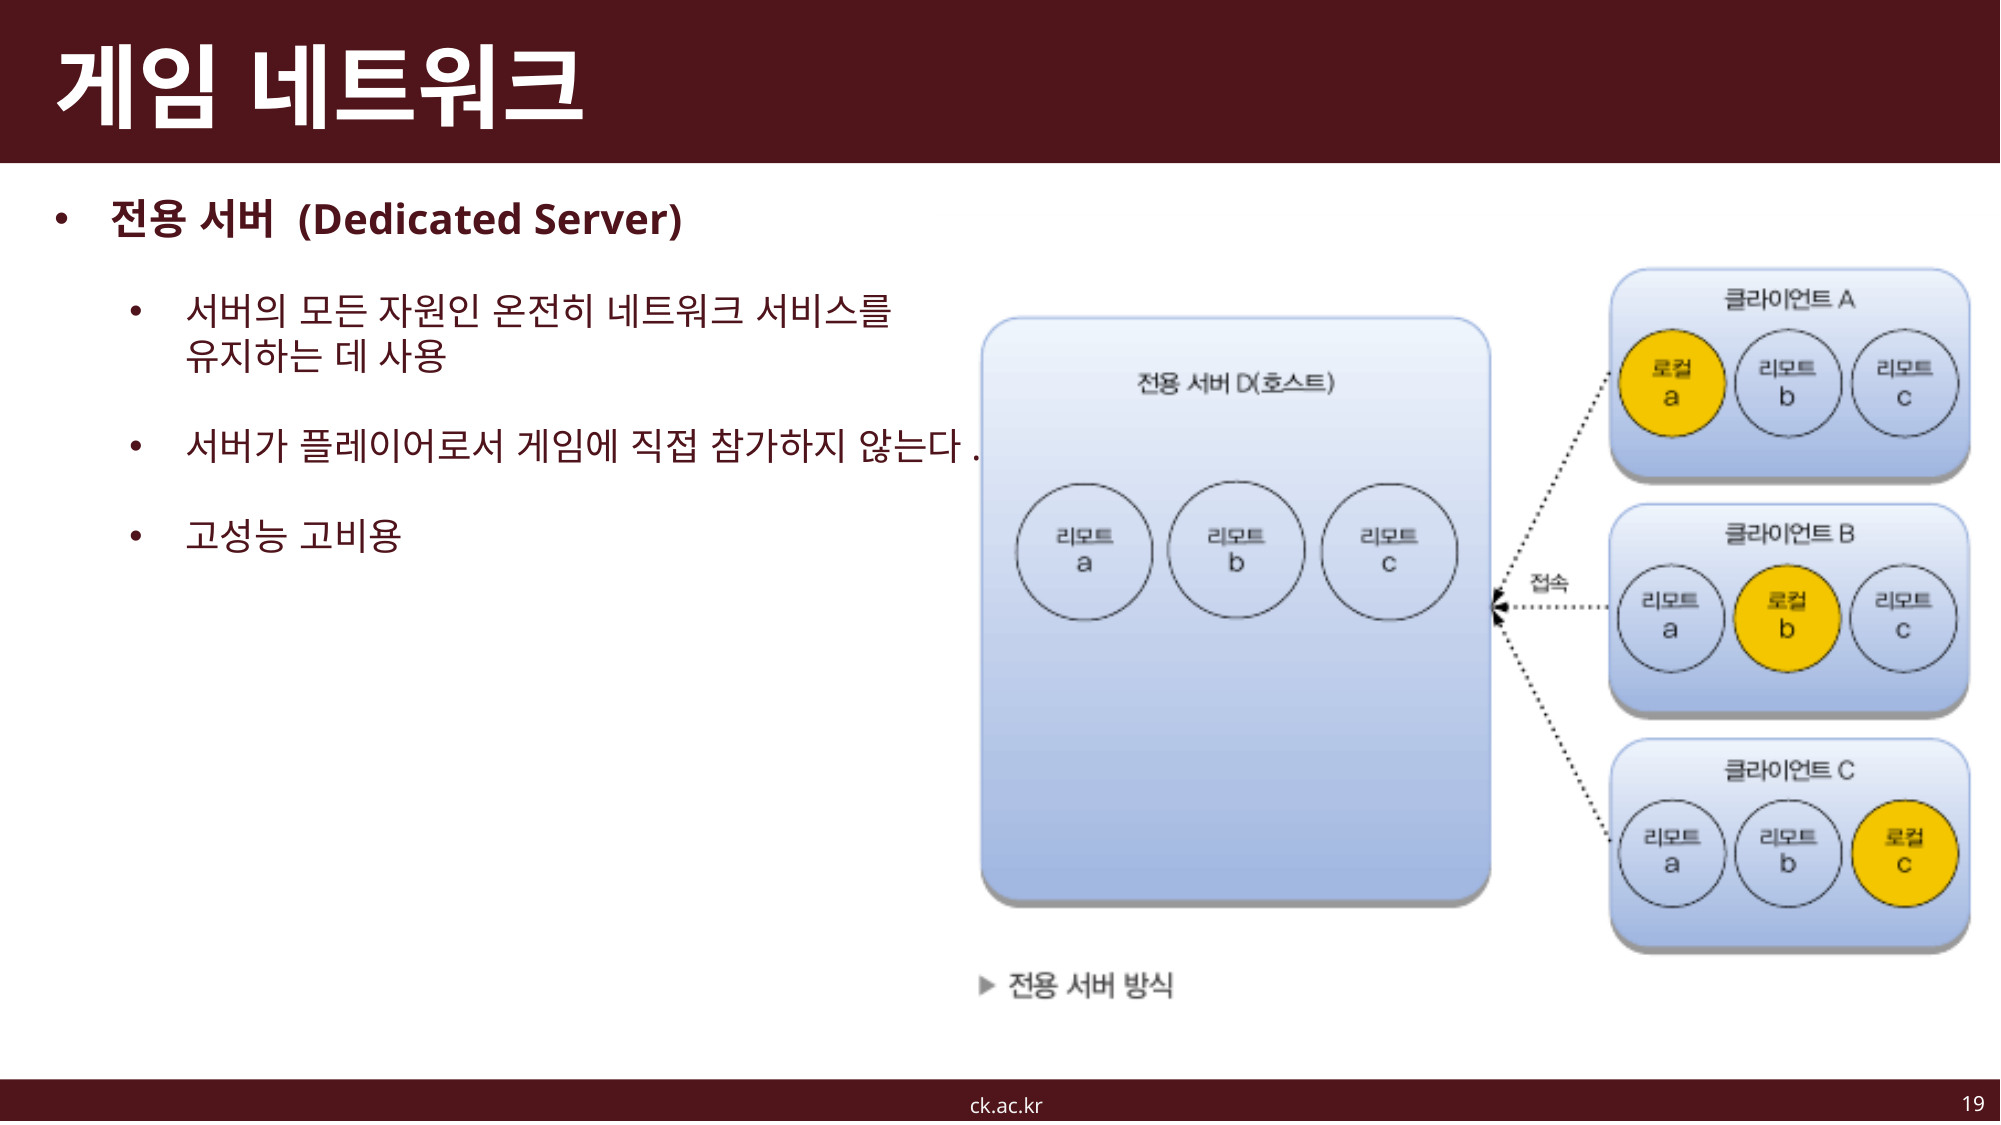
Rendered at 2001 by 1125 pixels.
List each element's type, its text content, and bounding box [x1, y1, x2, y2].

slide_number 19 [1911, 1083, 2000, 1125]
picture [933, 214, 2000, 1017]
text_box 전용 서버 (Dedicated Server) 서버의 모든 자원인 온전히 네트워크 서비스를 유지하는 데 사용 서버가 플레이어로서 게임에 직접 참가하지 않는다. 고성능 고비용 [39, 185, 978, 611]
footer ck.ac.kr [949, 1084, 1064, 1125]
title 게임 네트워크 [39, 34, 1289, 149]
